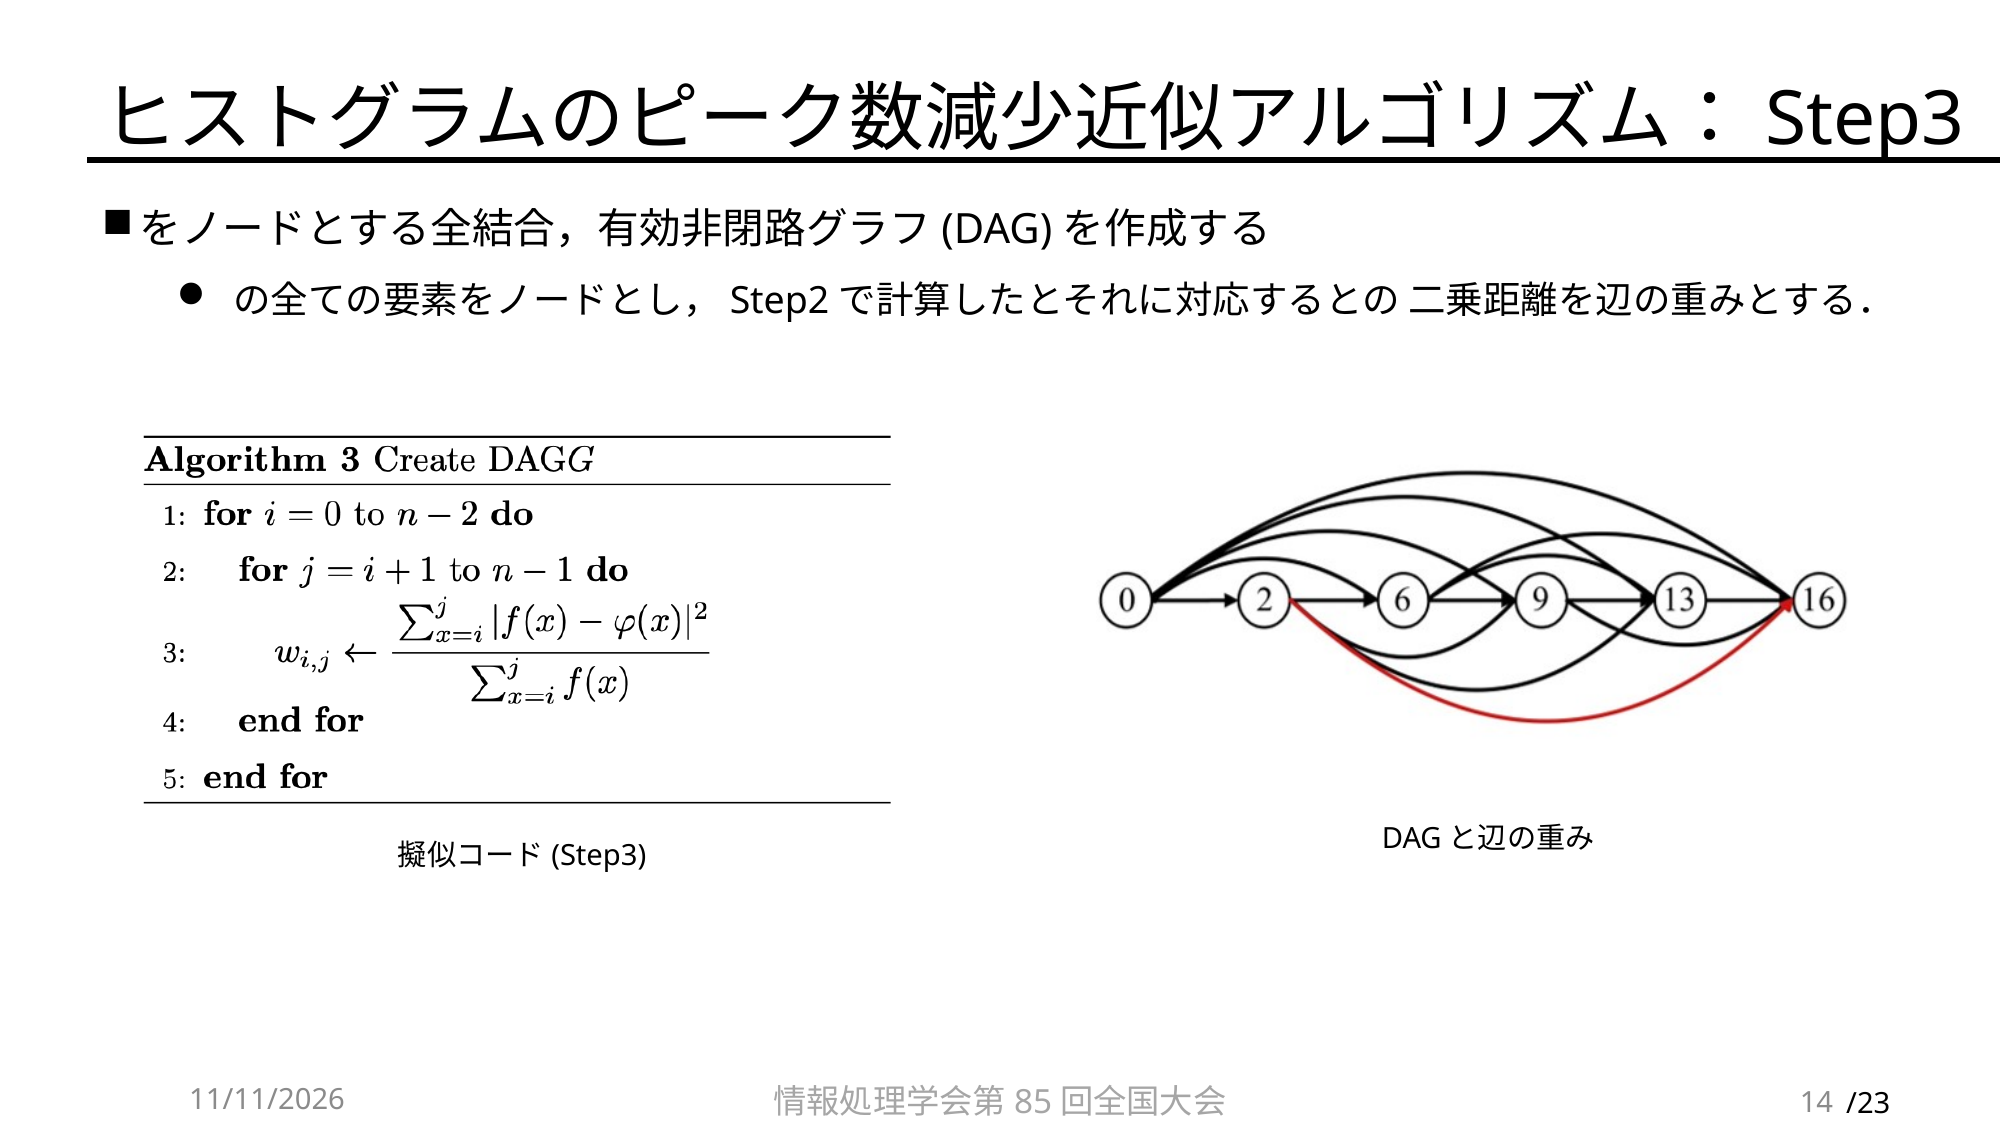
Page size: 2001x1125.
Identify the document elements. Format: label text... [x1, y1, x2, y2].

title ヒストグラムのピーク数減少近似アルゴリズム：Step3 [87, 55, 2000, 187]
slide_number 14 [1398, 1073, 1849, 1125]
text_box 擬似コード(Step3) [153, 829, 891, 879]
picture [1096, 444, 1849, 742]
footer 情報処理学会第85回全国大会 [568, 1073, 1398, 1125]
picture [138, 428, 891, 814]
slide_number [42, 1070, 493, 1125]
